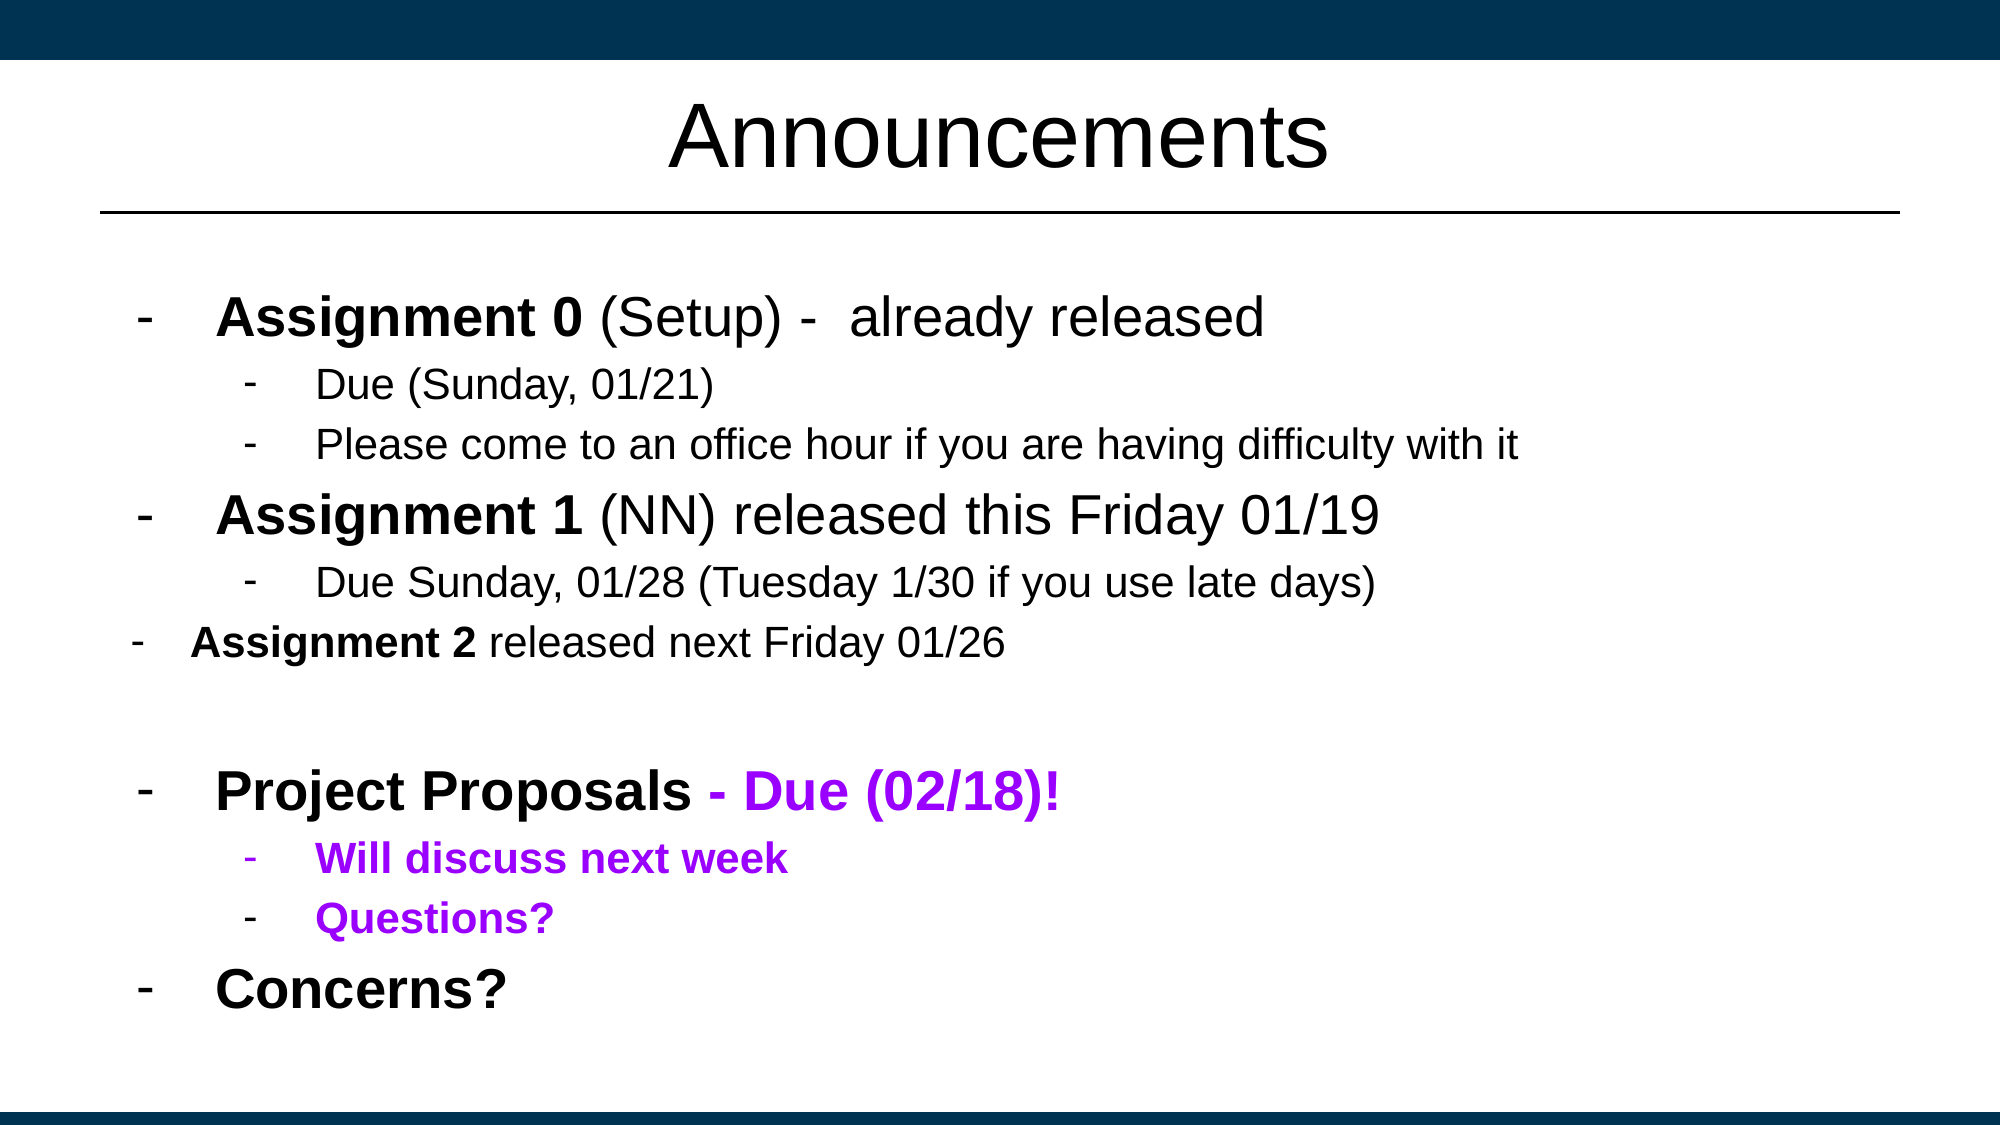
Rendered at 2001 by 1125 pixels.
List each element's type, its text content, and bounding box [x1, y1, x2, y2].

list Assignment 0 (Setup) - already released Due (Sunday, 01/21) Please come to an office hour if you are having difficulty with it Assignment 1 (NN) released this Friday 01/19 Due Sunday, 01/28 (Tuesday 1/30 if you use late days) Assignment 2 released next Friday 01/26 Project Proposals - Due (02/18)! Will discuss next week Questions? Concerns? [99, 262, 1900, 1005]
title Announcements [99, 37, 1900, 225]
